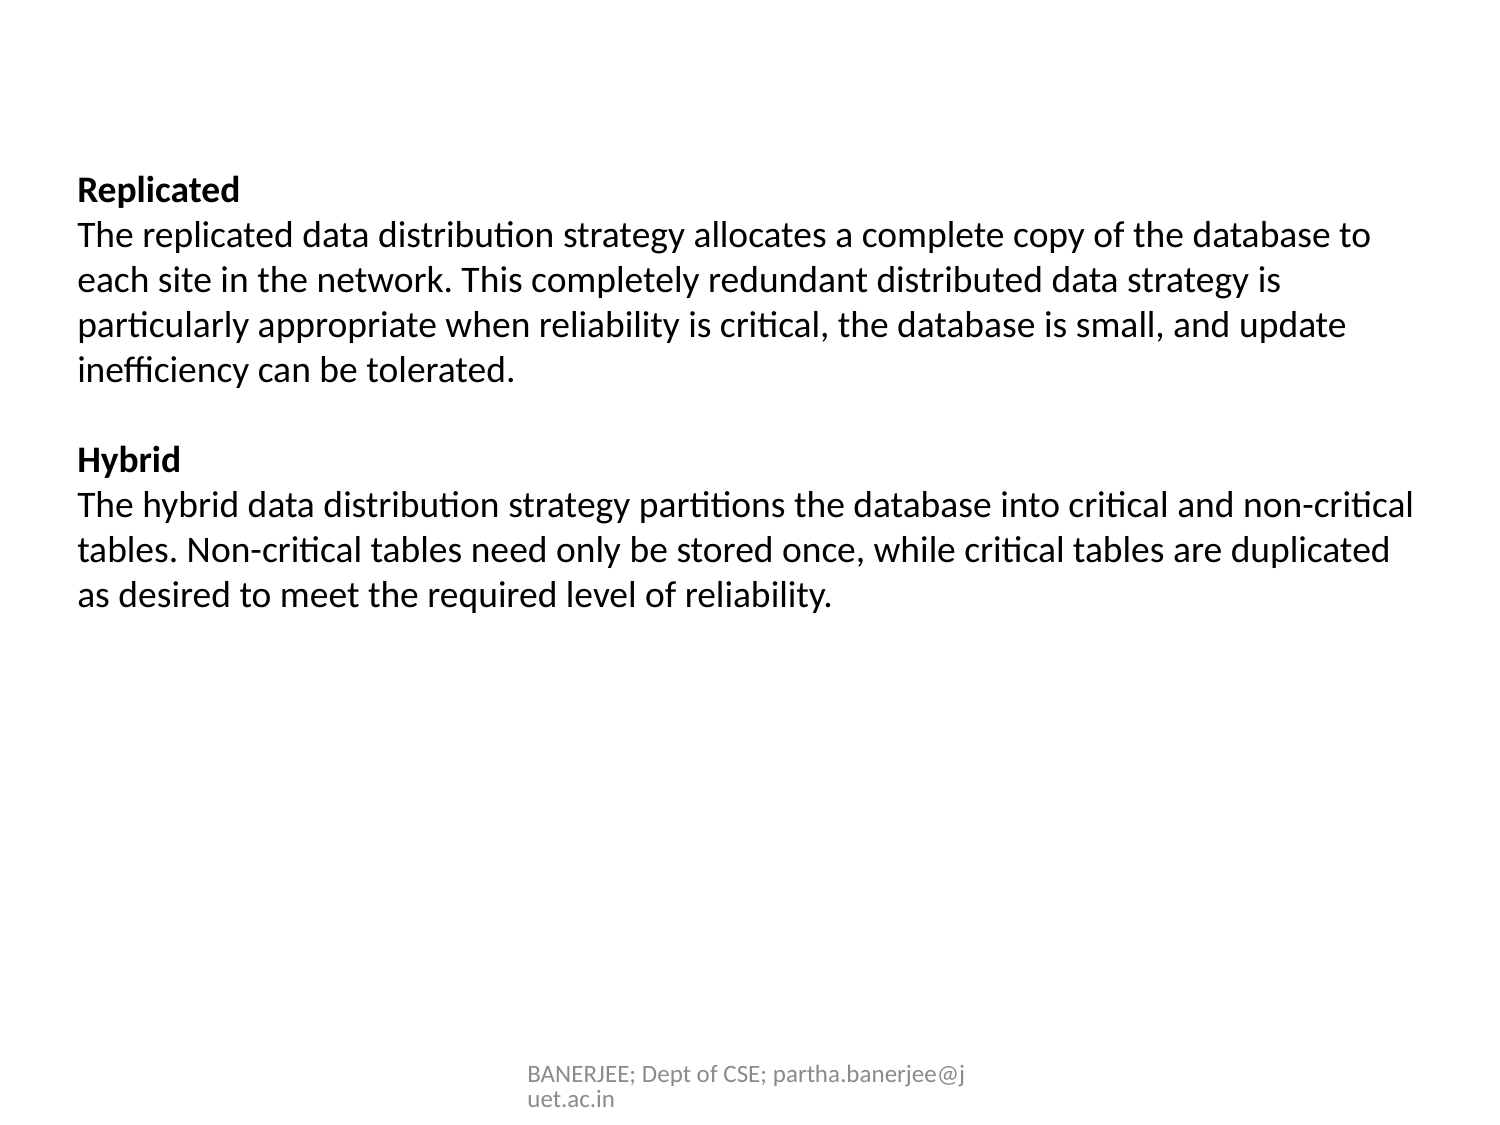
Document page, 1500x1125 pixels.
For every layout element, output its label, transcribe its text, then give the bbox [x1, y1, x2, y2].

text_box Replicated The replicated data distribution strategy allocates a complete copy of the database to each site in the network. This completely redundant distributed data strategy is particularly appropriate when reliability is critical, the database is small, and update inefficiency can be tolerated. Hybrid The hybrid data distribution strategy partitions the database into critical and non-critical tables. Non-critical tables need only be stored once, while critical tables are duplicated as desired to meet the required level of reliability. [62, 112, 1438, 623]
footer BANERJEE; Dept of CSE; partha.banerjee@juet.ac.in [512, 1042, 988, 1103]
